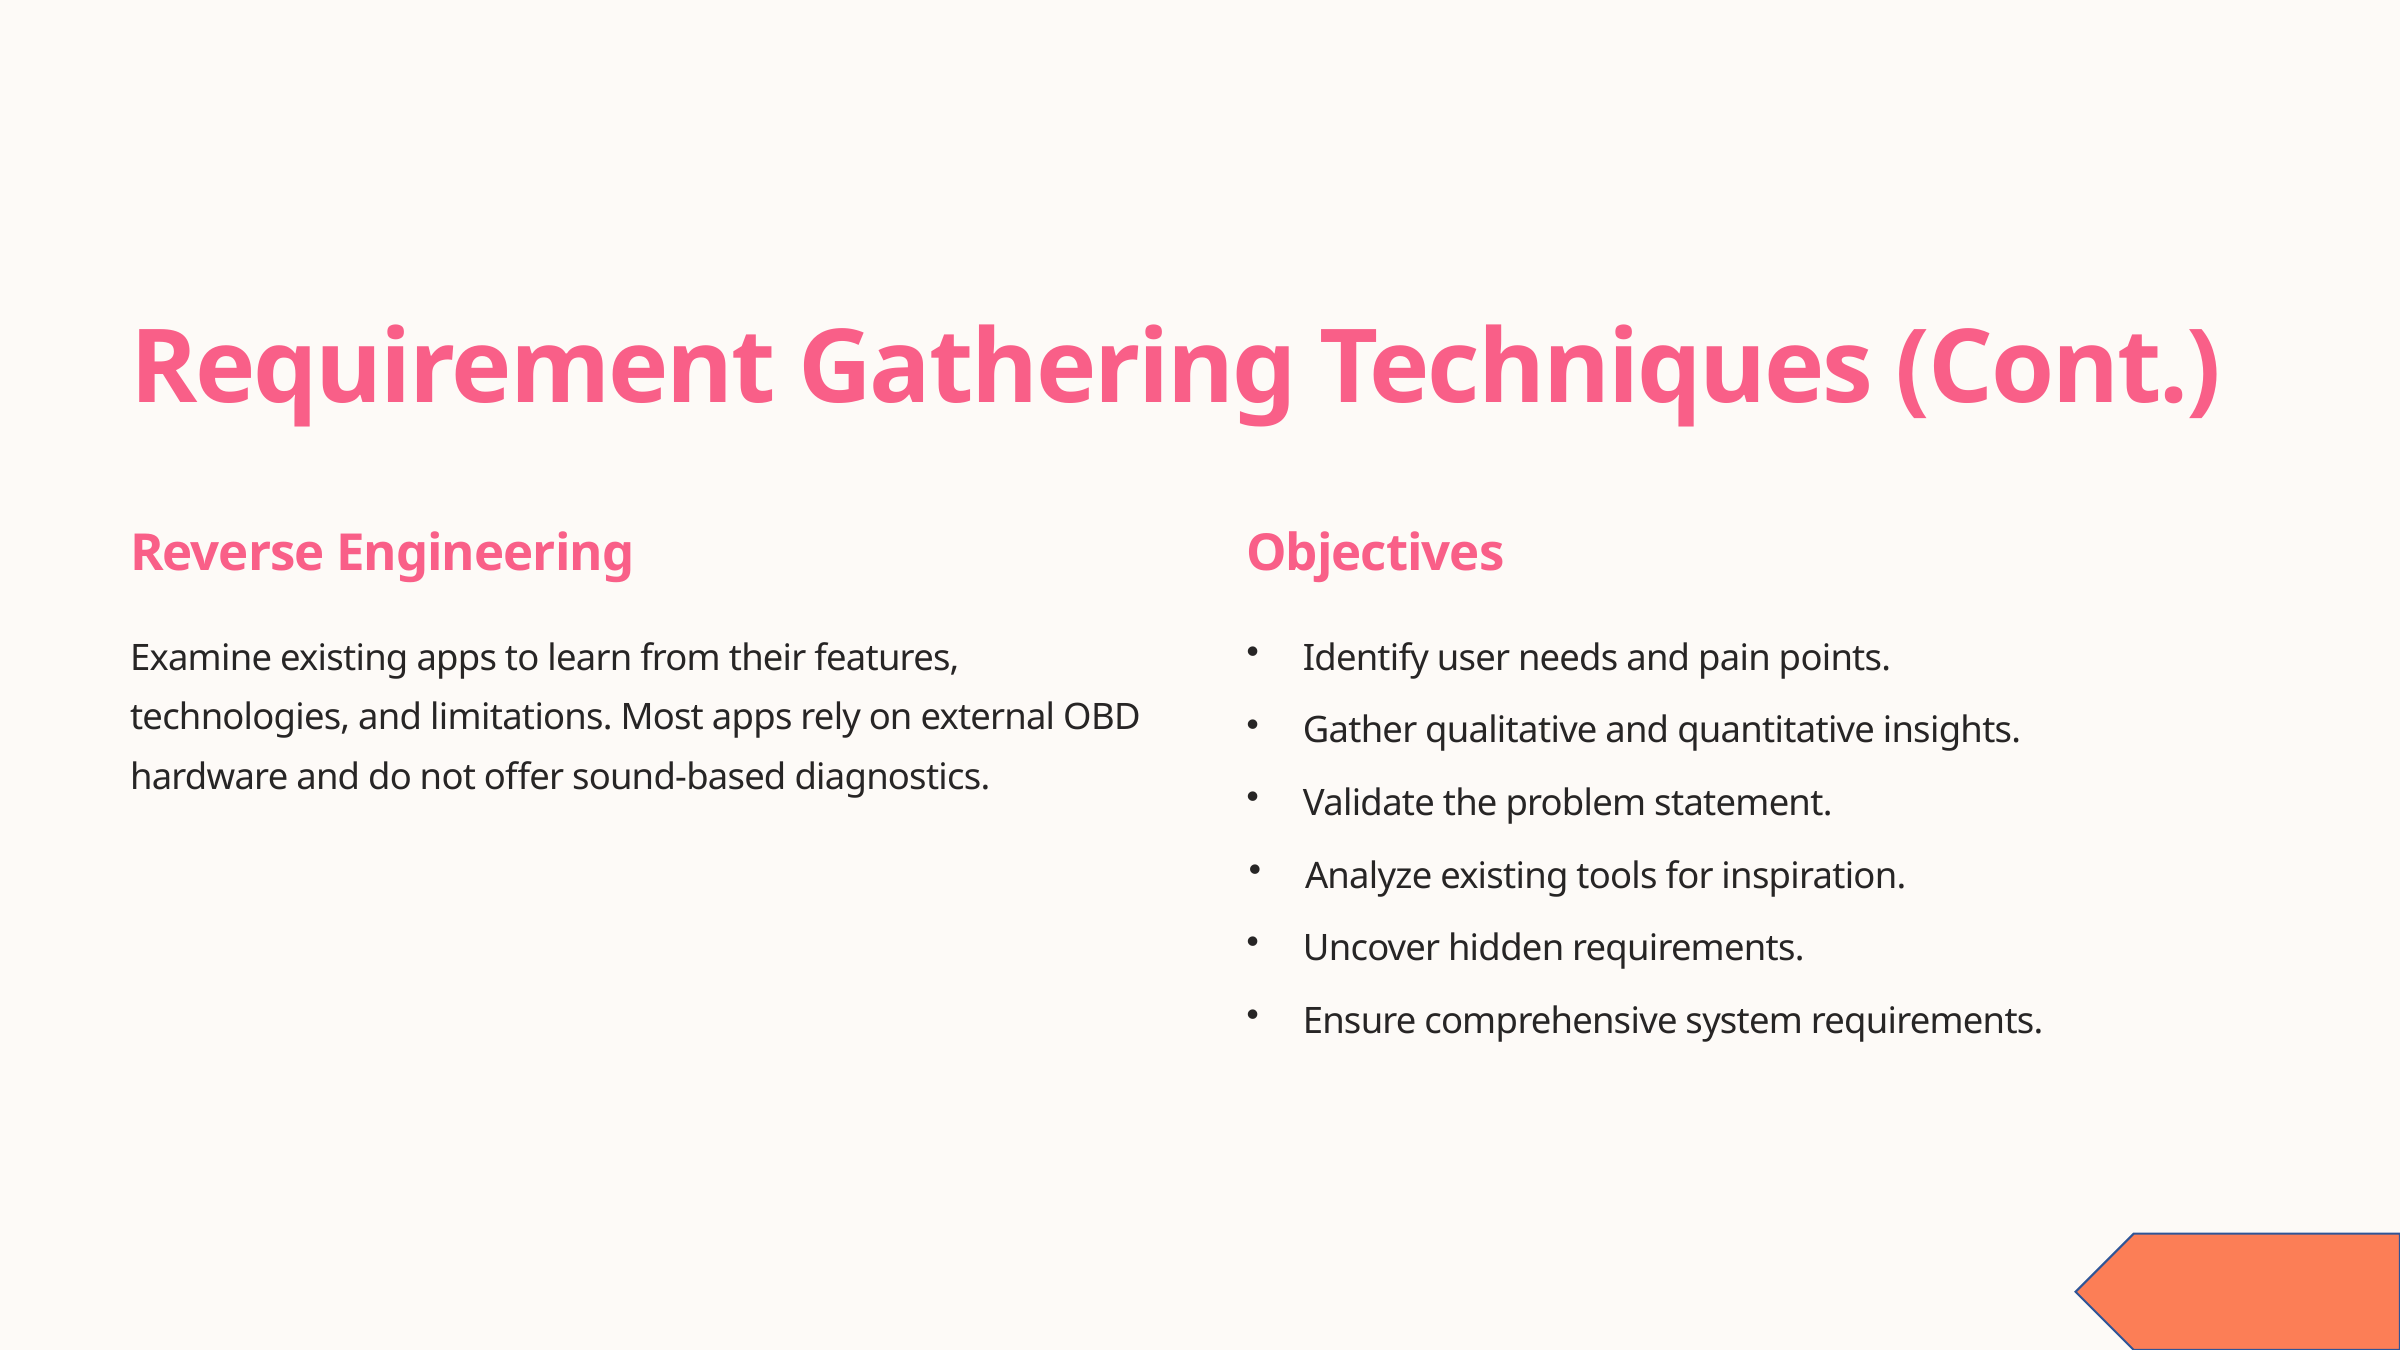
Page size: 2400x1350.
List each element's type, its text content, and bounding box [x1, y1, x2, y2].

text_box Objectives [1246, 517, 1759, 582]
text_box Uncover hidden requirements. [1246, 908, 2271, 968]
text_box Analyze existing tools for inspiration. [1248, 835, 2273, 896]
text_box Validate the problem statement. [1246, 763, 2271, 823]
text_box Requirement Gathering Techniques (Cont.) [130, 296, 2062, 425]
text_box Reverse Engineering [130, 517, 642, 582]
text_box [2074, 1232, 2400, 1350]
text_box Examine existing apps to learn from their features, technologies, and limitations. Most apps rely on external OBD hardware and do not offer sound-based diagnostics. [130, 618, 1155, 797]
picture [2106, 1325, 2120, 1339]
text_box Ensure comprehensive system requirements. [1246, 981, 2271, 1041]
text_box Identify user needs and pain points. [1246, 618, 2271, 678]
text_box Gather qualitative and quantitative insights. [1246, 690, 2271, 751]
